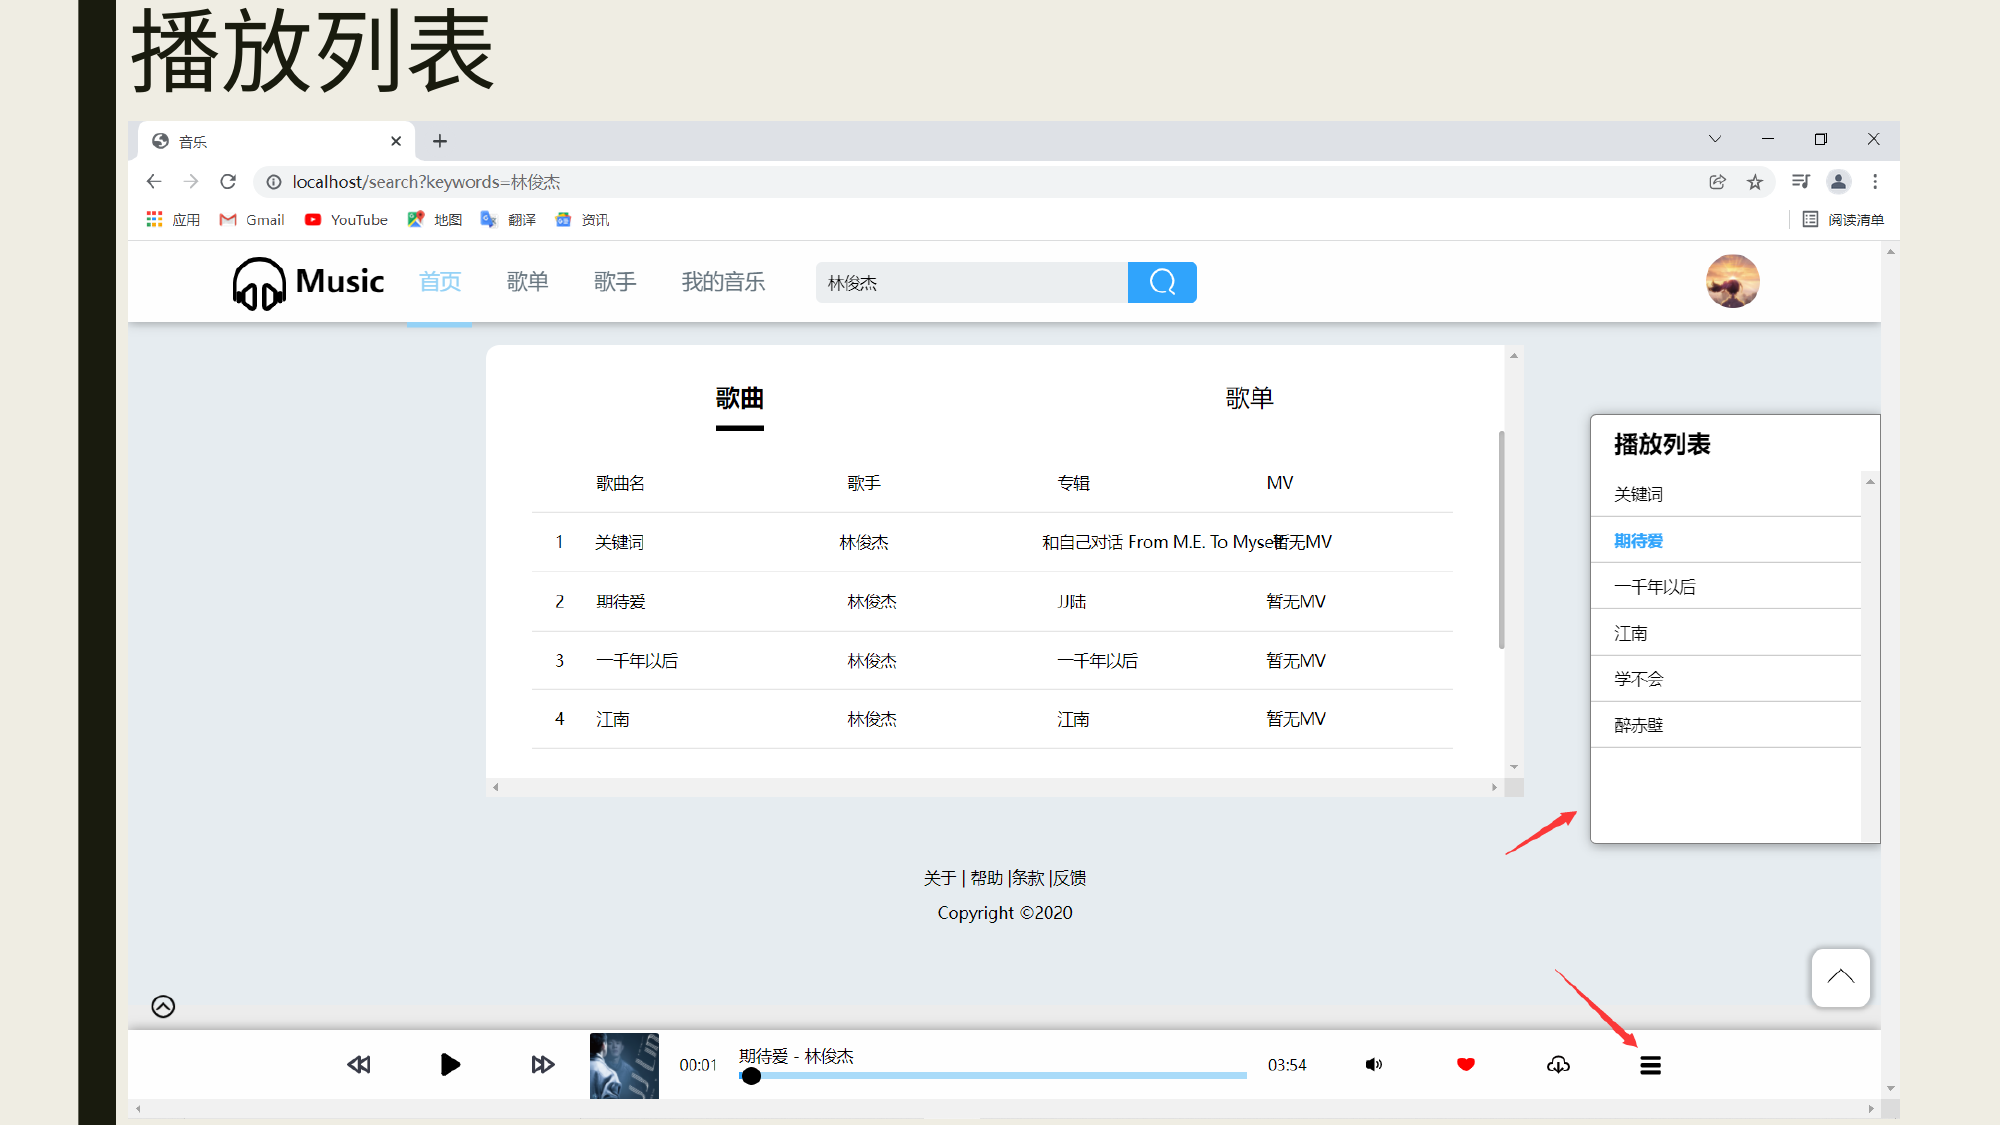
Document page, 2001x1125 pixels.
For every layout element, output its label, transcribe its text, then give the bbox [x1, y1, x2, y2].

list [128, 121, 1900, 1119]
title 播放列表 [114, 0, 1690, 244]
